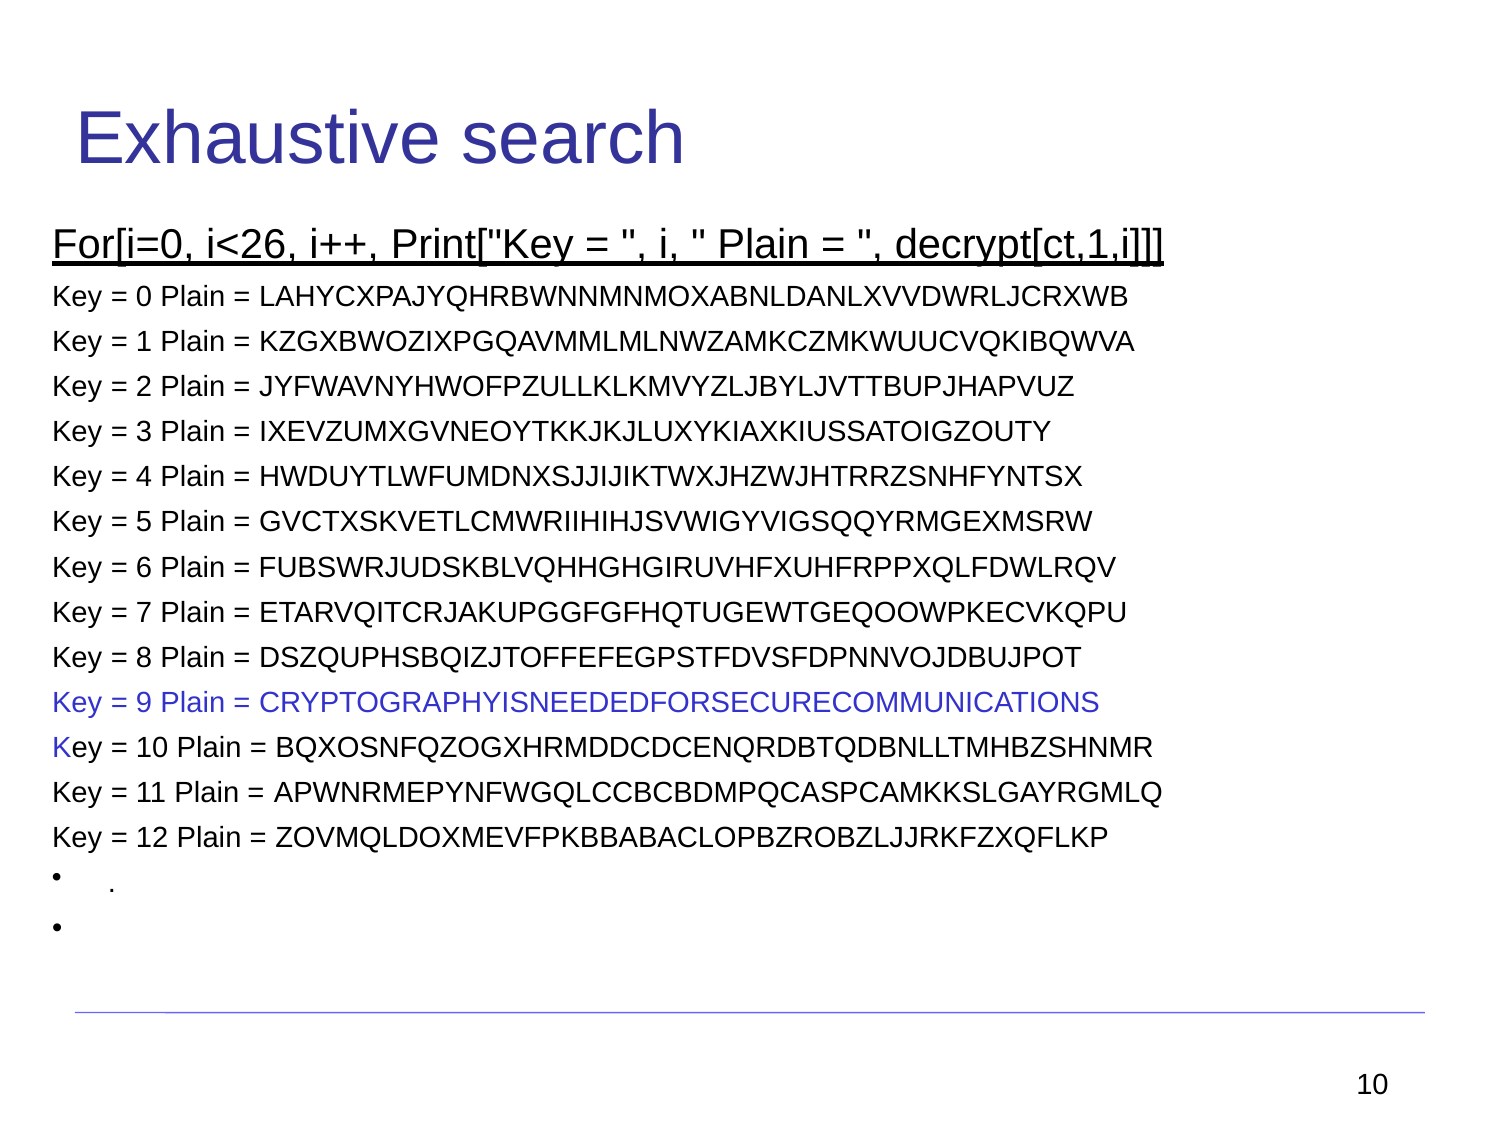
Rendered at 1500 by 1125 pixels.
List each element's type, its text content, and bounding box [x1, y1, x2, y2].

title Exhaustive search [72, 86, 690, 200]
slide_number 10 [1350, 1065, 1396, 1125]
text_box For[i=0, i<26, i++, Print["Key = ", i, " Plain = ", decrypt[ct,1,i]]] Key = 0 Plain = LAHYCXPAJYQHRBWNNMNMOXABNLDANLXVVDWRLJCRXWB Key = 1 Plain = KZGXBWOZIXPGQAVMMLMLNWZAMKCZMKWUUCVQKIBQWVA Key = 2 Plain = JYFWAVNYHWOFPZULLKLKMVYZLJBYLJVTTBUPJHAPVUZ Key = 3 Plain = IXEVZUMXGVNEOYTKKJKJLUXYKIAXKIUSSATOIGZOUTY Key = 4 Plain = HWDUYTLWFUMDNXSJJIJIKTWXJHZWJHTRRZSNHFYNTSX Key = 5 Plain = GVCTXSKVETLCMWRIIHIHJSVWIGYVIGSQQYRMGEXMSRW Key = 6 Plain = FUBSWRJUDSKBLVQHHGHGIRUVHFXUHFRPPXQLFDWLRQV Key = 7 Plain = ETARVQITCRJAKUPGGFGFHQTUGEWTGEQOOWPKECVKQPU Key = 8 Plain = DSZQUPHSBQIZJTOFFEFEGPSTFDVSFDPNNVOJDBUJPOT Key = 9 Plain = CRYPTOGRAPHYISNEEDEDFORSECURECOMMUNICATIONS Key = 10 Plain = BQXOSNFQZOGXHRMDDCDCENQRDBTQDBNLLTMHBZSHNMR Key = 11 Plain = APWNRMEPYNFWGQLCCBCBDMPQCASPCAMKKSLGAYRGMLQ Key = 12 Plain = ZOVMQLDOXMEVFPKBBABACLOPBZROBZLJJRKFZXQFLKP . • [50, 200, 1275, 944]
